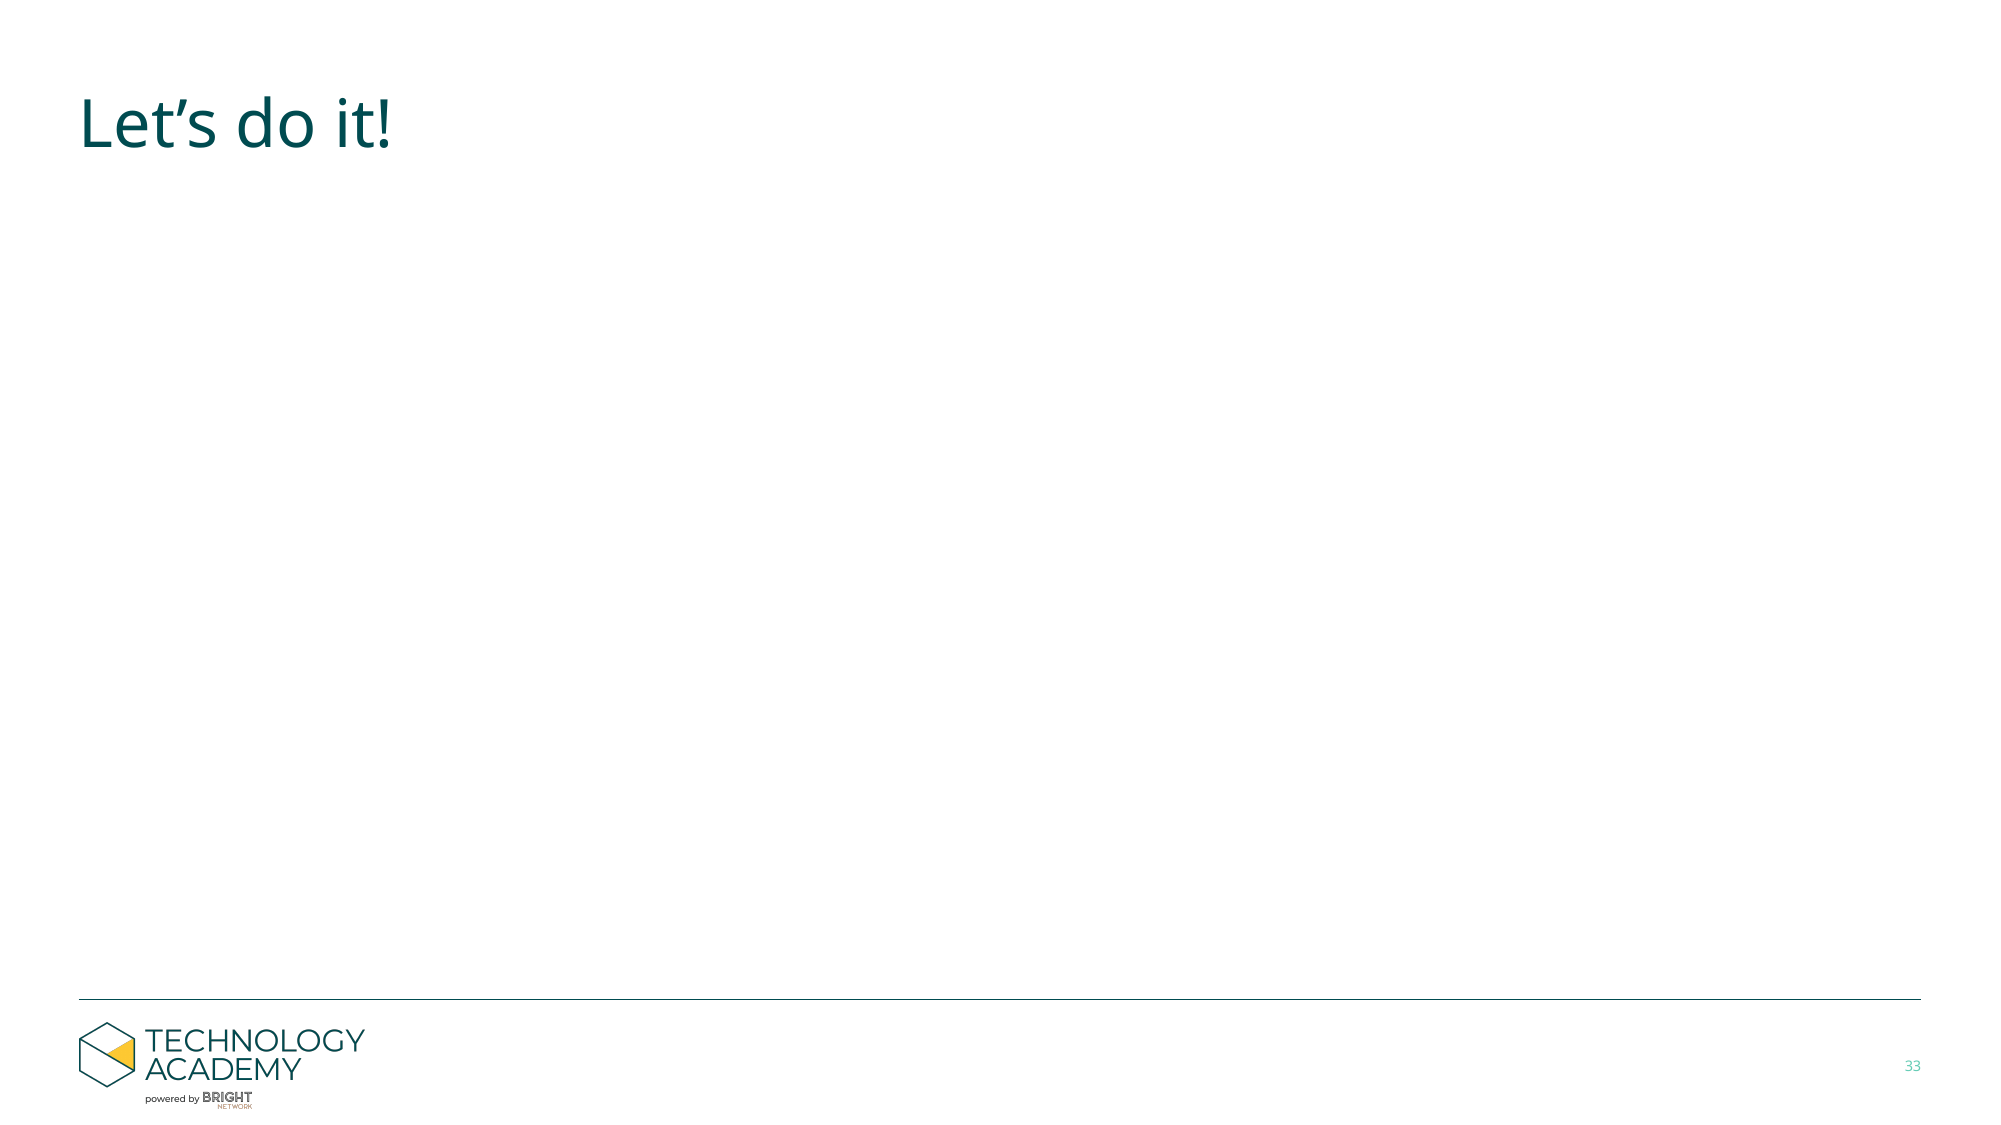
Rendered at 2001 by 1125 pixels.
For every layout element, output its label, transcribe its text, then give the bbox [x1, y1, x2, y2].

slide_number ‹#› [1882, 1049, 1922, 1084]
picture [79, 1022, 365, 1109]
title Let’s do it! [78, 90, 1922, 171]
